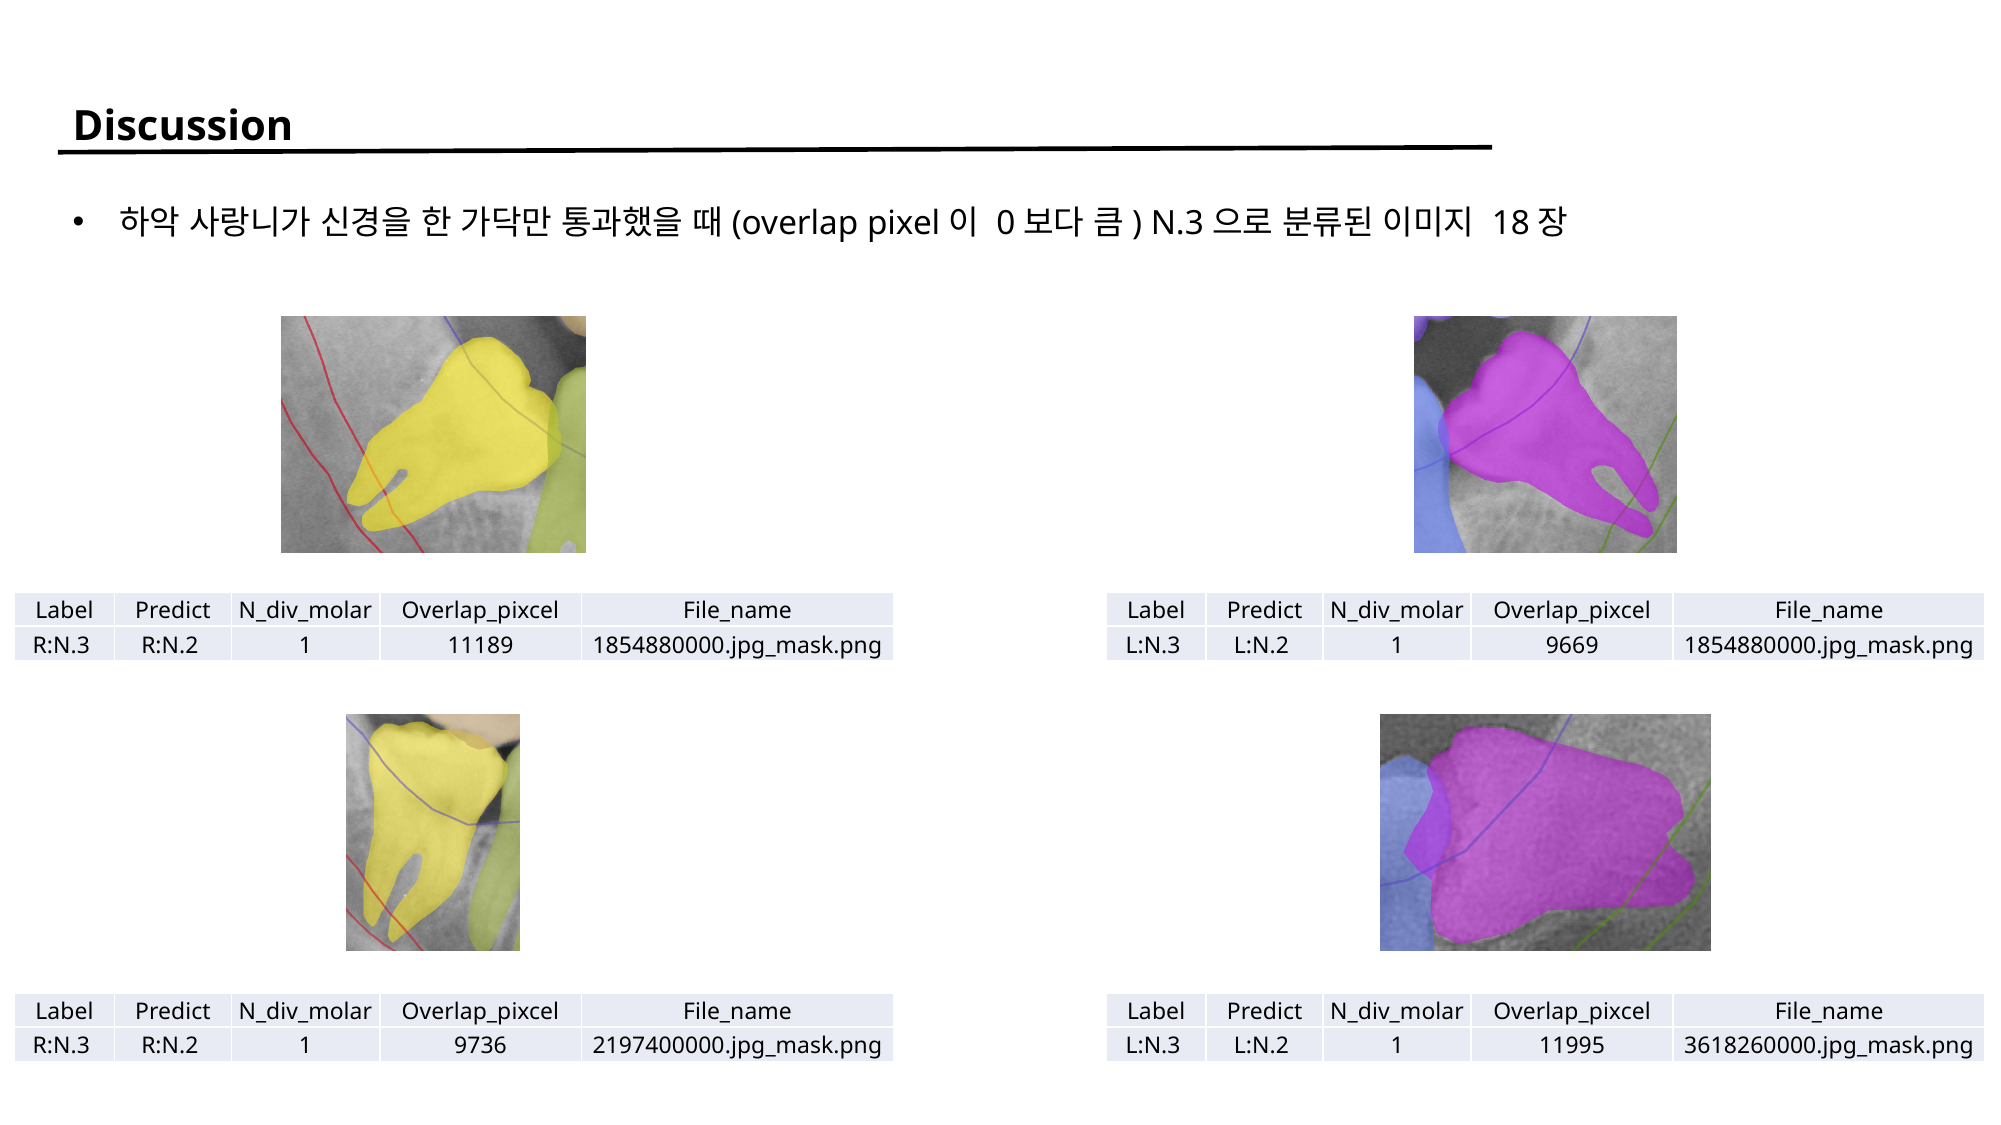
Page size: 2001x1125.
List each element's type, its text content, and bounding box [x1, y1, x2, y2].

table_cell 2197400000.jpg_mask.png [582, 1028, 893, 1061]
table_cell 11189 [381, 627, 581, 660]
table_header File_name [1674, 593, 1984, 625]
table_cell L:N.2 [1207, 1028, 1322, 1061]
table_header Predict [115, 994, 231, 1026]
table_header N_div_molar [232, 593, 379, 625]
table_cell R:N.2 [115, 1028, 231, 1061]
table_header Predict [1207, 994, 1322, 1026]
table_header N_div_molar [1324, 593, 1470, 625]
table_header N_div_molar [1324, 994, 1470, 1026]
table_cell L:N.3 [1107, 627, 1205, 660]
table_cell R:N.3 [15, 1028, 114, 1061]
table_header Label [15, 593, 114, 625]
table_header Overlap_pixcel [381, 994, 581, 1026]
table_cell 9736 [381, 1028, 581, 1061]
table_header Overlap_pixcel [1472, 593, 1672, 625]
picture [281, 316, 586, 553]
table_header File_name [582, 593, 893, 625]
table_header Overlap_pixcel [381, 593, 581, 625]
table_header Label [15, 994, 114, 1026]
table_cell 1 [1324, 1028, 1470, 1061]
table_cell 1854880000.jpg_mask.png [1674, 627, 1984, 660]
table_header File_name [582, 994, 893, 1026]
text_box Discussion [57, 66, 1943, 156]
table_header Predict [1207, 593, 1322, 625]
picture [1380, 714, 1711, 951]
table_header Label [1107, 593, 1205, 625]
table_cell 11995 [1472, 1028, 1672, 1061]
table_cell 3618260000.jpg_mask.png [1674, 1028, 1984, 1061]
table_cell 1854880000.jpg_mask.png [582, 627, 893, 660]
text_box 하악 사랑니가 신경을 한 가닥만 통과했을 때(overlap pixel이 0보다 큼) N.3으로 분류된 이미지 18장 [57, 174, 1912, 249]
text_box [57, 147, 1492, 153]
table_header Label [1107, 994, 1205, 1026]
table_cell L:N.2 [1207, 627, 1322, 660]
table_cell L:N.3 [1107, 1028, 1205, 1061]
table_cell 9669 [1472, 627, 1672, 660]
table_cell 1 [232, 627, 379, 660]
picture [346, 714, 520, 951]
table_header N_div_molar [232, 994, 379, 1026]
table_header File_name [1674, 994, 1984, 1026]
table_cell R:N.3 [15, 627, 114, 660]
table_header Predict [115, 593, 231, 625]
picture [1414, 316, 1677, 553]
table_cell 1 [232, 1028, 379, 1061]
table_cell 1 [1324, 627, 1470, 660]
table_header Overlap_pixcel [1472, 994, 1672, 1026]
table_cell R:N.2 [115, 627, 231, 660]
